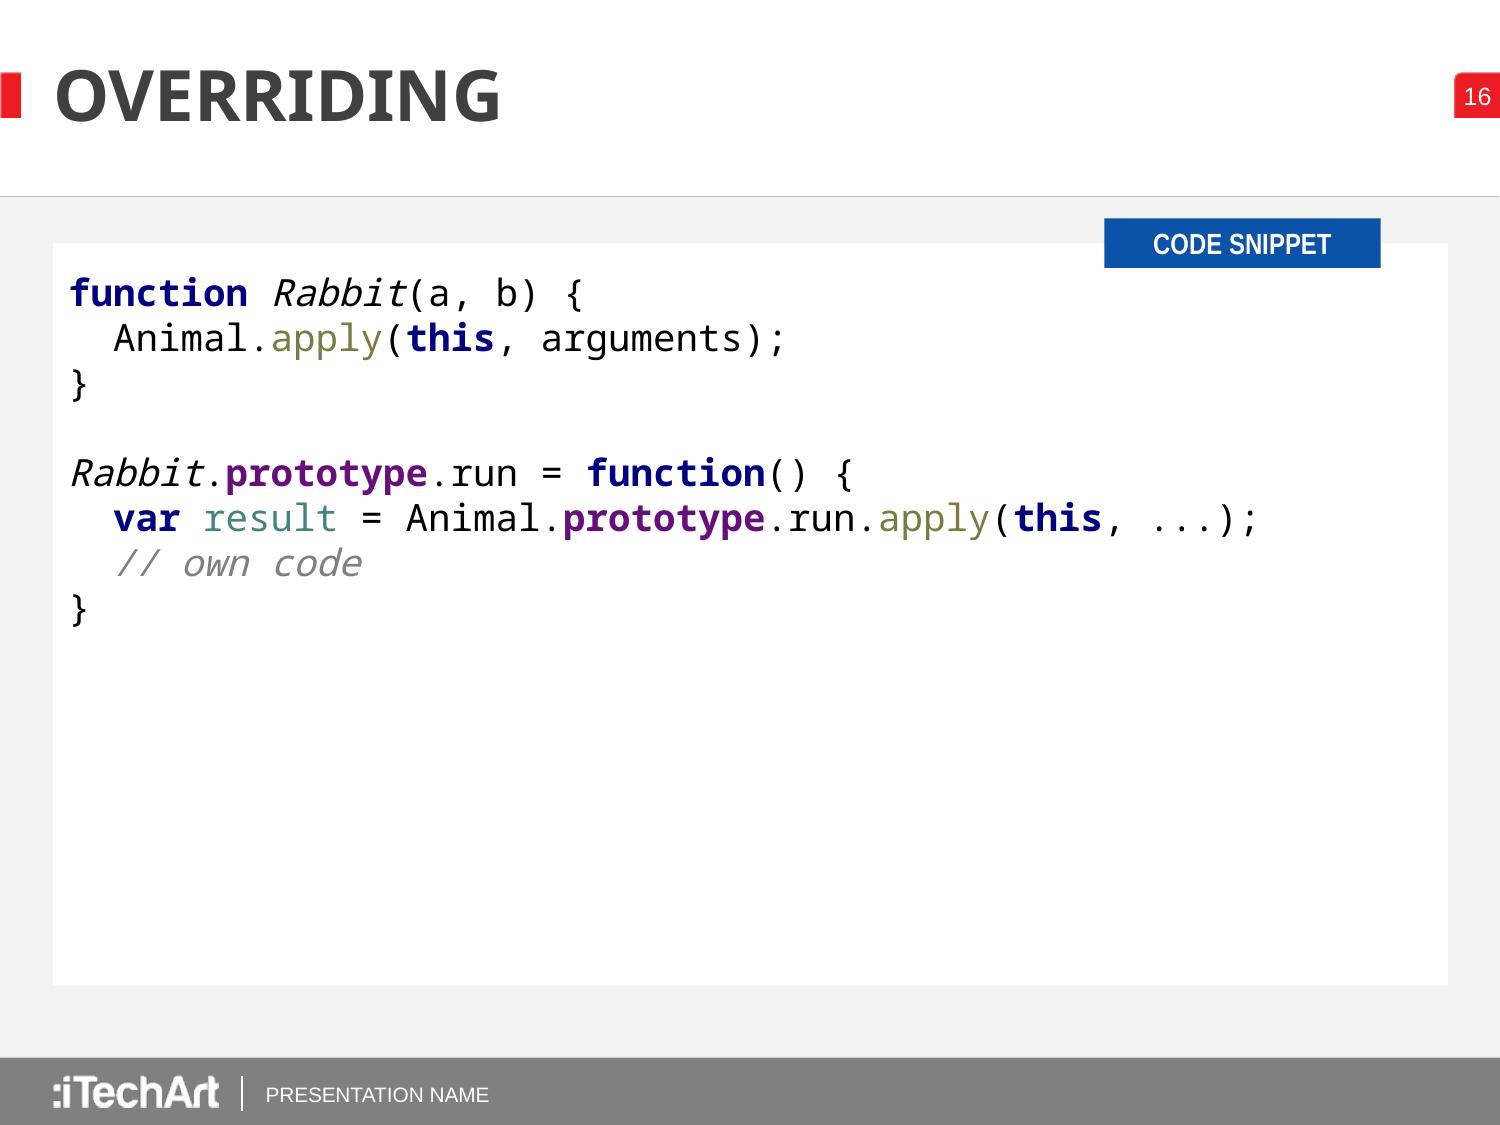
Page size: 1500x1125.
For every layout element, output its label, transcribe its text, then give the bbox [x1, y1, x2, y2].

title OVERRIDING [53, 0, 1448, 197]
picture [1454, 72, 1500, 118]
picture [0, 72, 21, 118]
text_box function Rabbit(a, b) { Animal.apply(this, arguments); } Rabbit.prototype.run = function() { var result = Animal.prototype.run.apply(this, ...); // own code } [53, 243, 1448, 986]
footer PRESENTATION NAME [265, 1057, 772, 1125]
picture [53, 1075, 219, 1108]
text_box CODE SNIPPET [1104, 218, 1381, 268]
